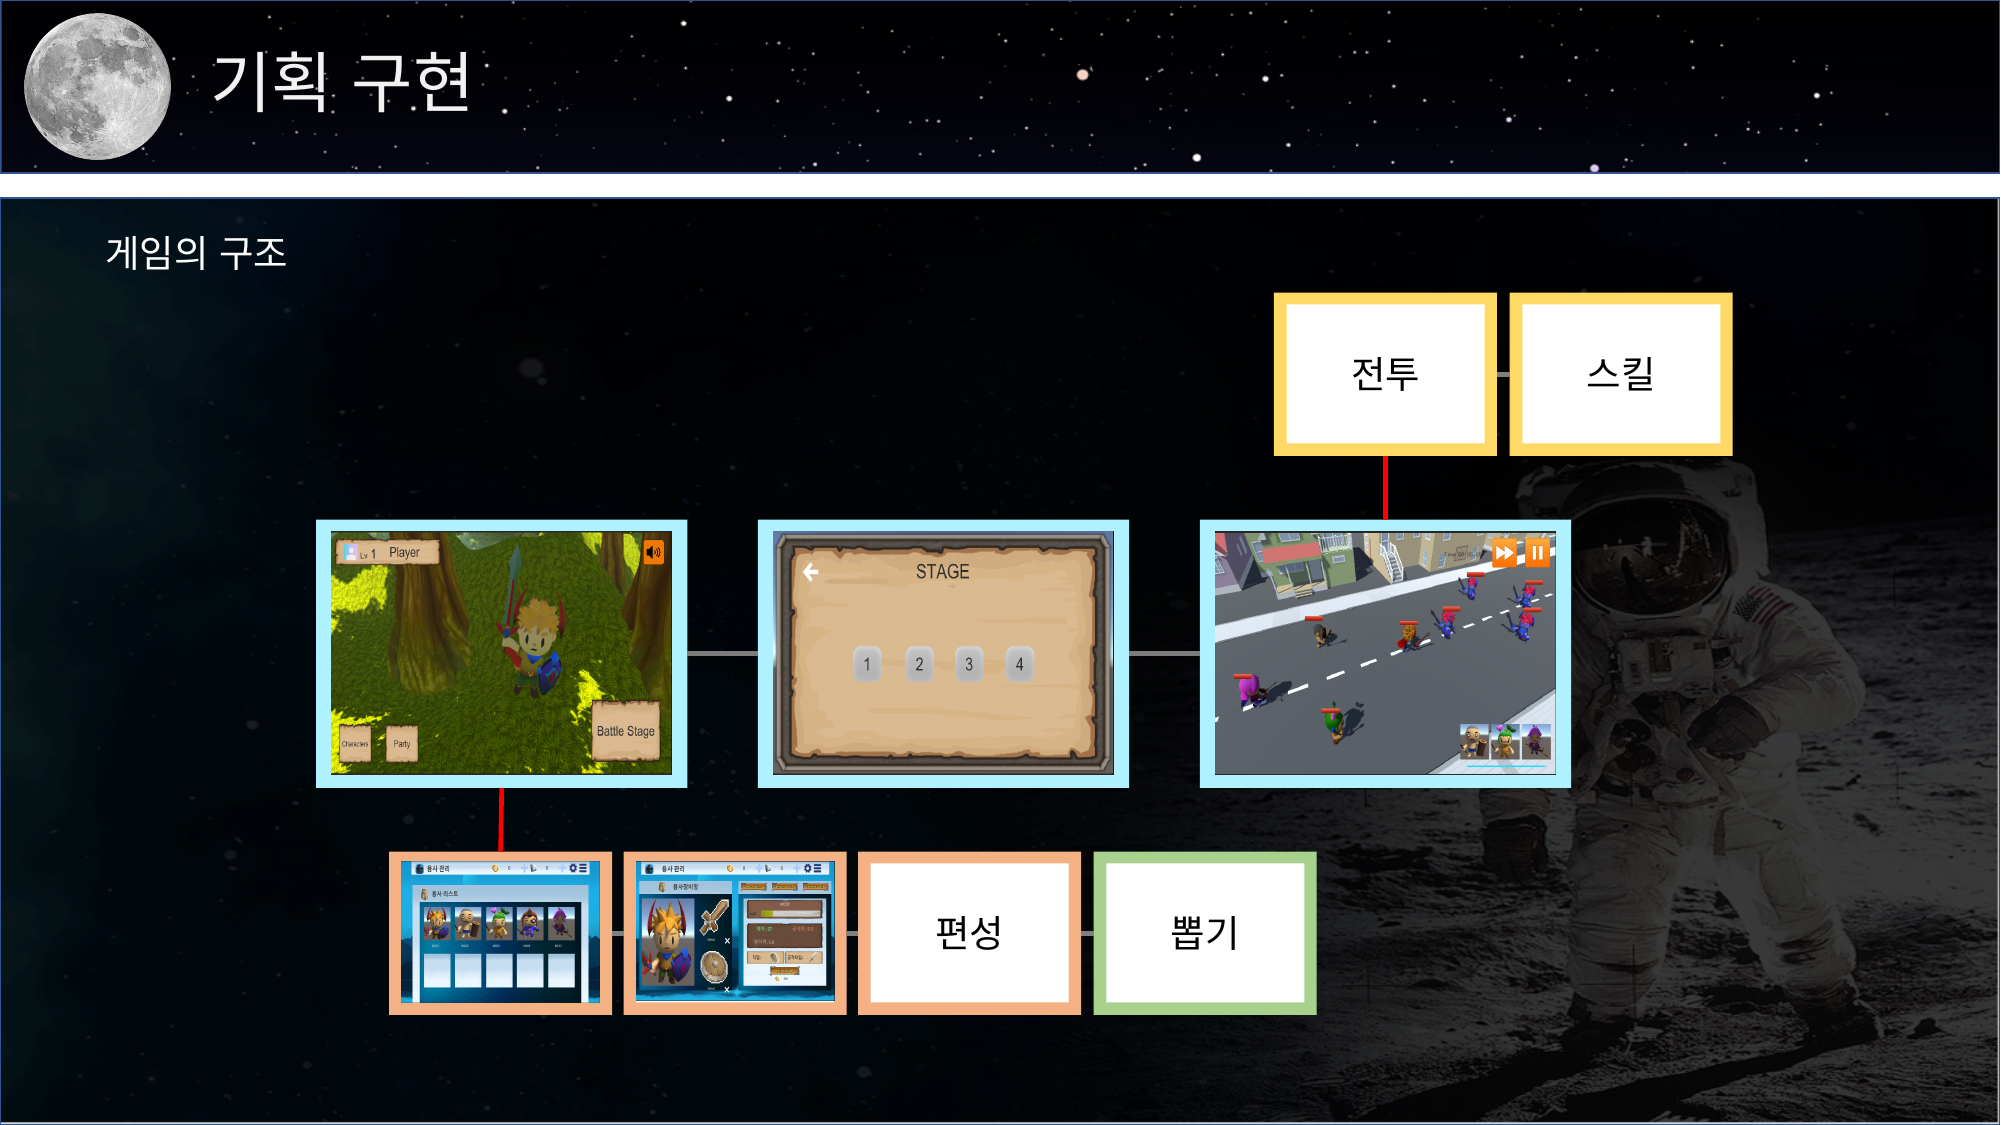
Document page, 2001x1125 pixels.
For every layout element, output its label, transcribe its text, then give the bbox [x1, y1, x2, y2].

text_box [1093, 851, 1318, 1016]
text_box [1199, 519, 1572, 789]
title 기획 구현 [195, 23, 1736, 149]
text_box [315, 519, 688, 789]
text_box [757, 519, 1130, 789]
text_box 편성 [870, 862, 1070, 1003]
picture [401, 861, 600, 1003]
text_box [0, 0, 2000, 174]
text_box 스킬 [1521, 303, 1721, 444]
text_box 게임의 구조 [90, 222, 573, 283]
text_box 전투 [1286, 303, 1486, 444]
picture [636, 861, 835, 1001]
picture [331, 531, 672, 775]
text_box 뽑기 [1105, 862, 1305, 1003]
picture [773, 531, 1114, 775]
text_box [1509, 292, 1734, 457]
text_box [857, 851, 1082, 1016]
picture [1214, 531, 1556, 775]
text_box [1273, 292, 1498, 457]
picture [425, 954, 450, 987]
text_box [622, 851, 848, 1016]
text_box [0, 197, 2000, 1125]
text_box [388, 851, 613, 1016]
picture [425, 908, 450, 940]
picture [24, 13, 171, 160]
